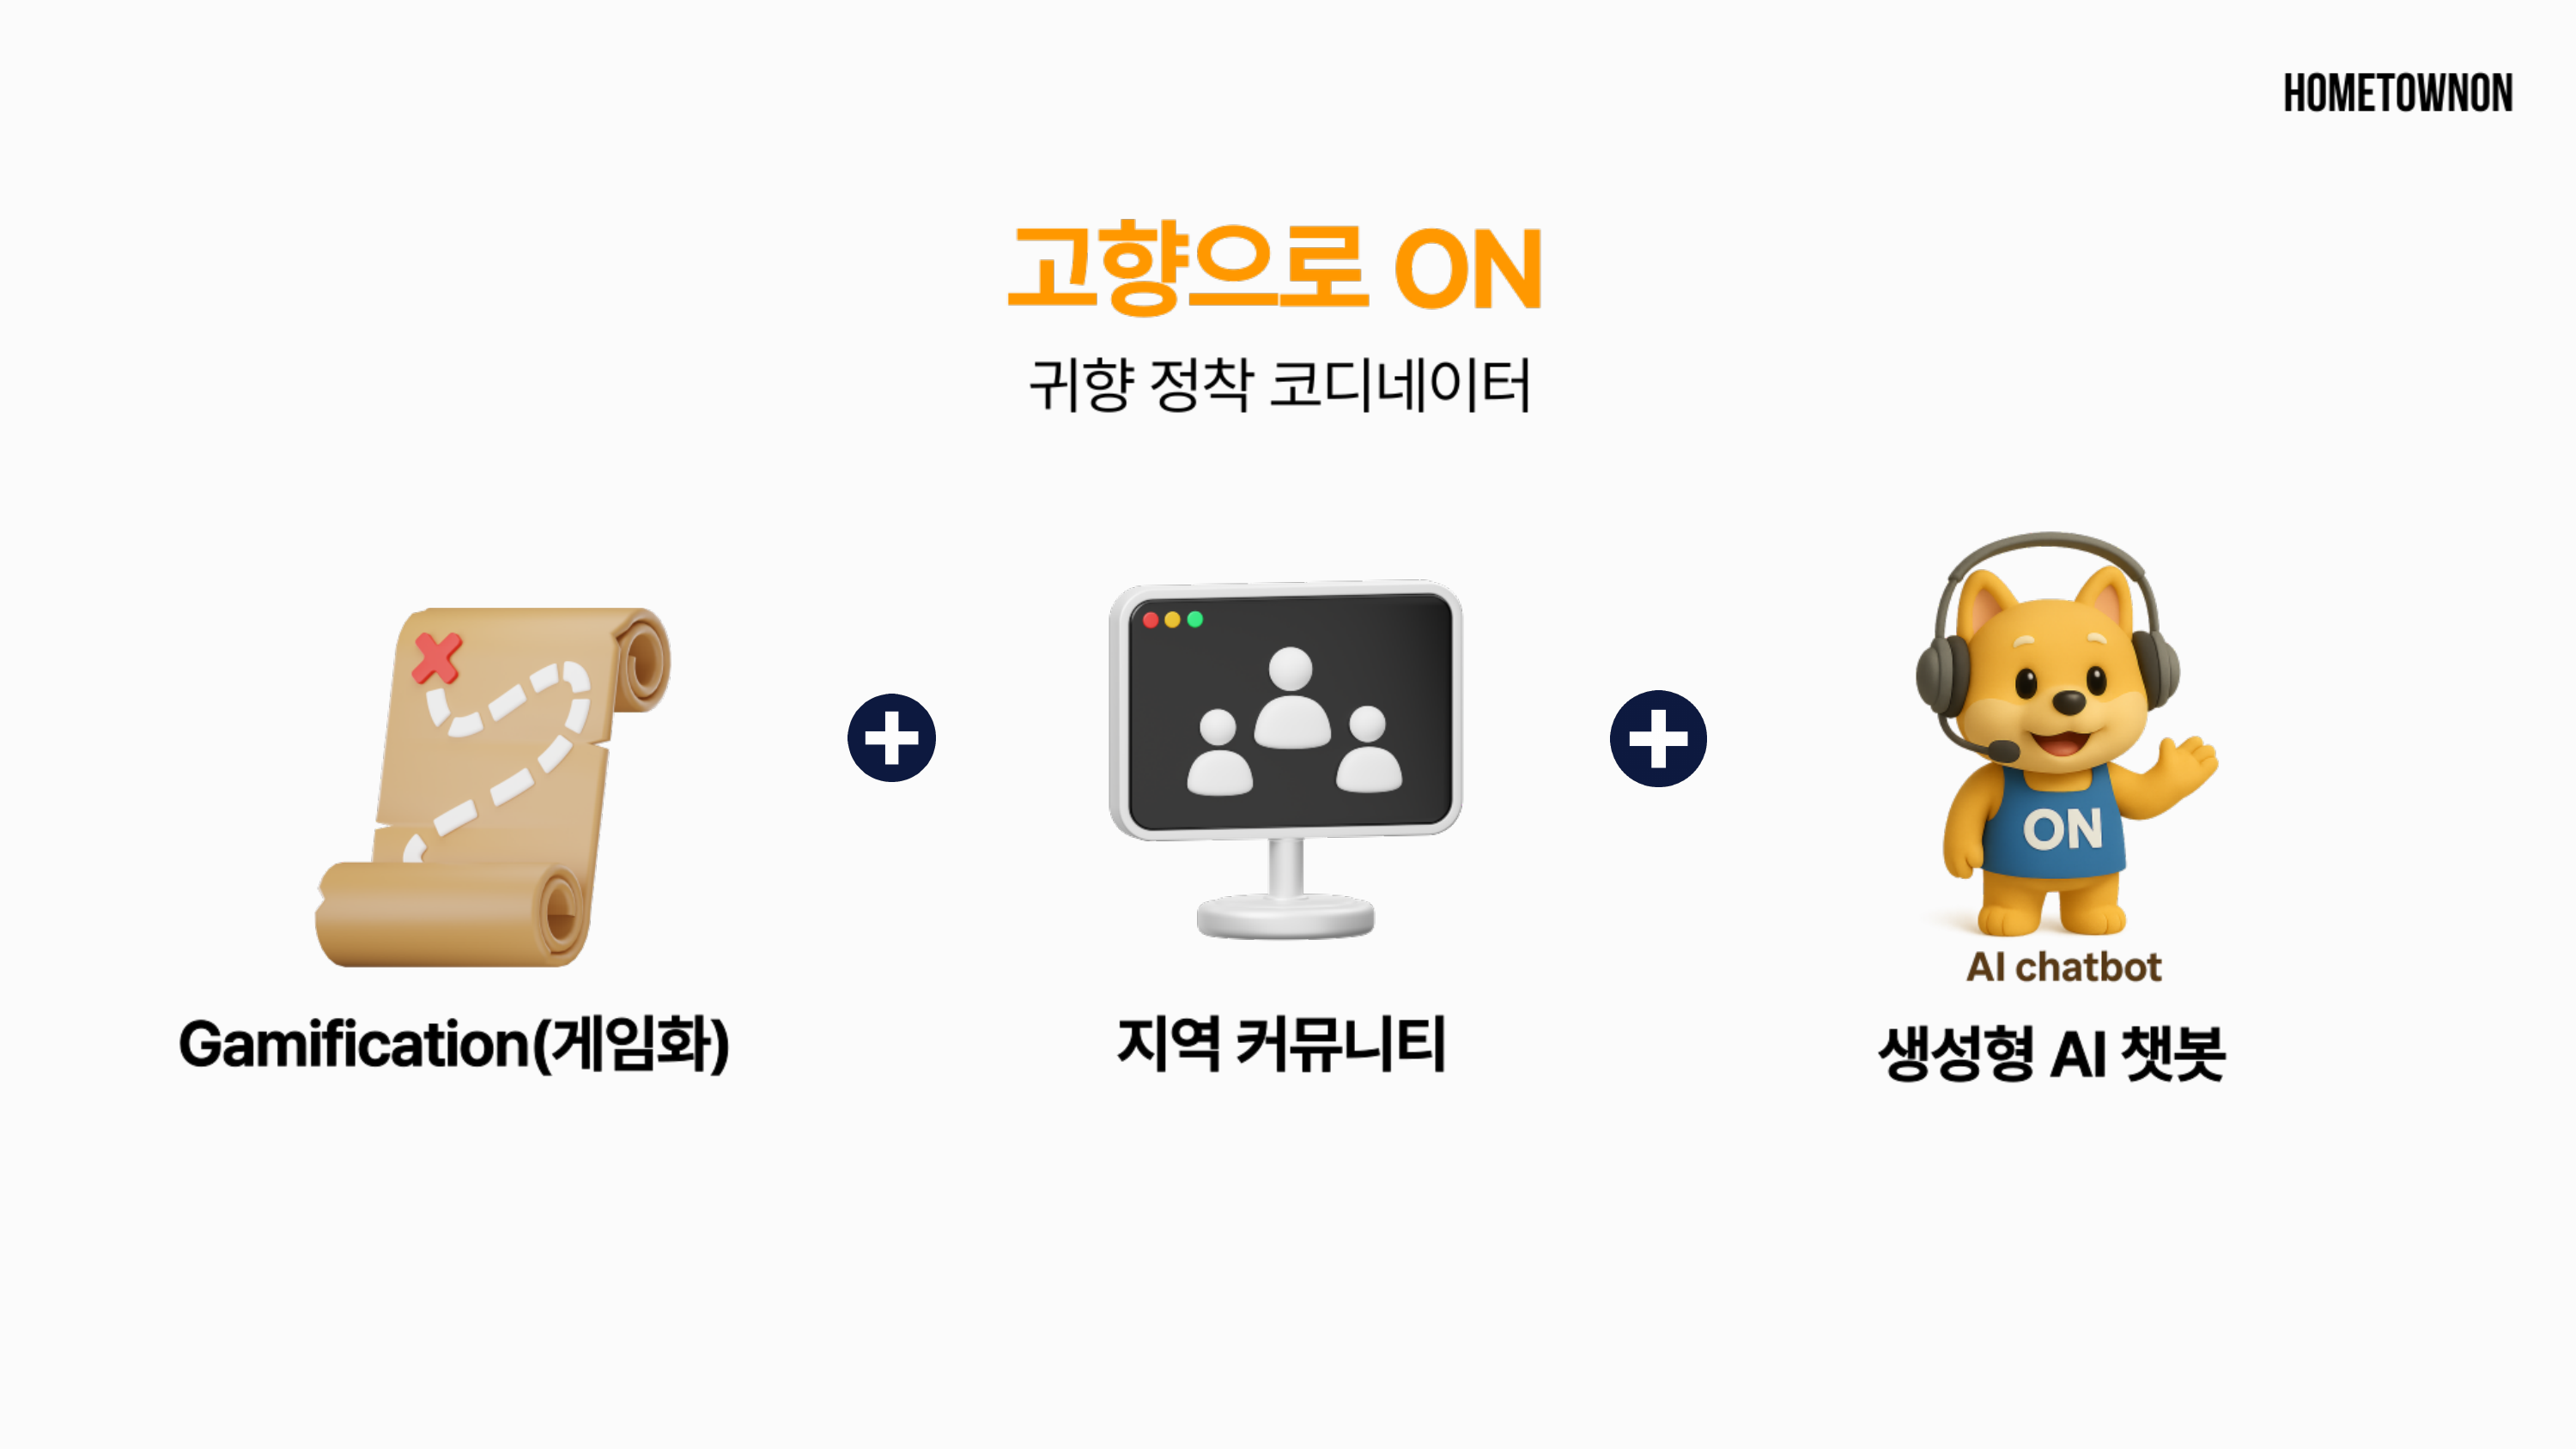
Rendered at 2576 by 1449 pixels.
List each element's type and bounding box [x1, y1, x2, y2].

picture [848, 694, 936, 782]
picture [1097, 570, 1476, 949]
picture [1609, 689, 1707, 787]
picture [912, 976, 1598, 1143]
picture [114, 608, 815, 1149]
picture [420, 24, 2576, 485]
picture [1769, 488, 2333, 1154]
